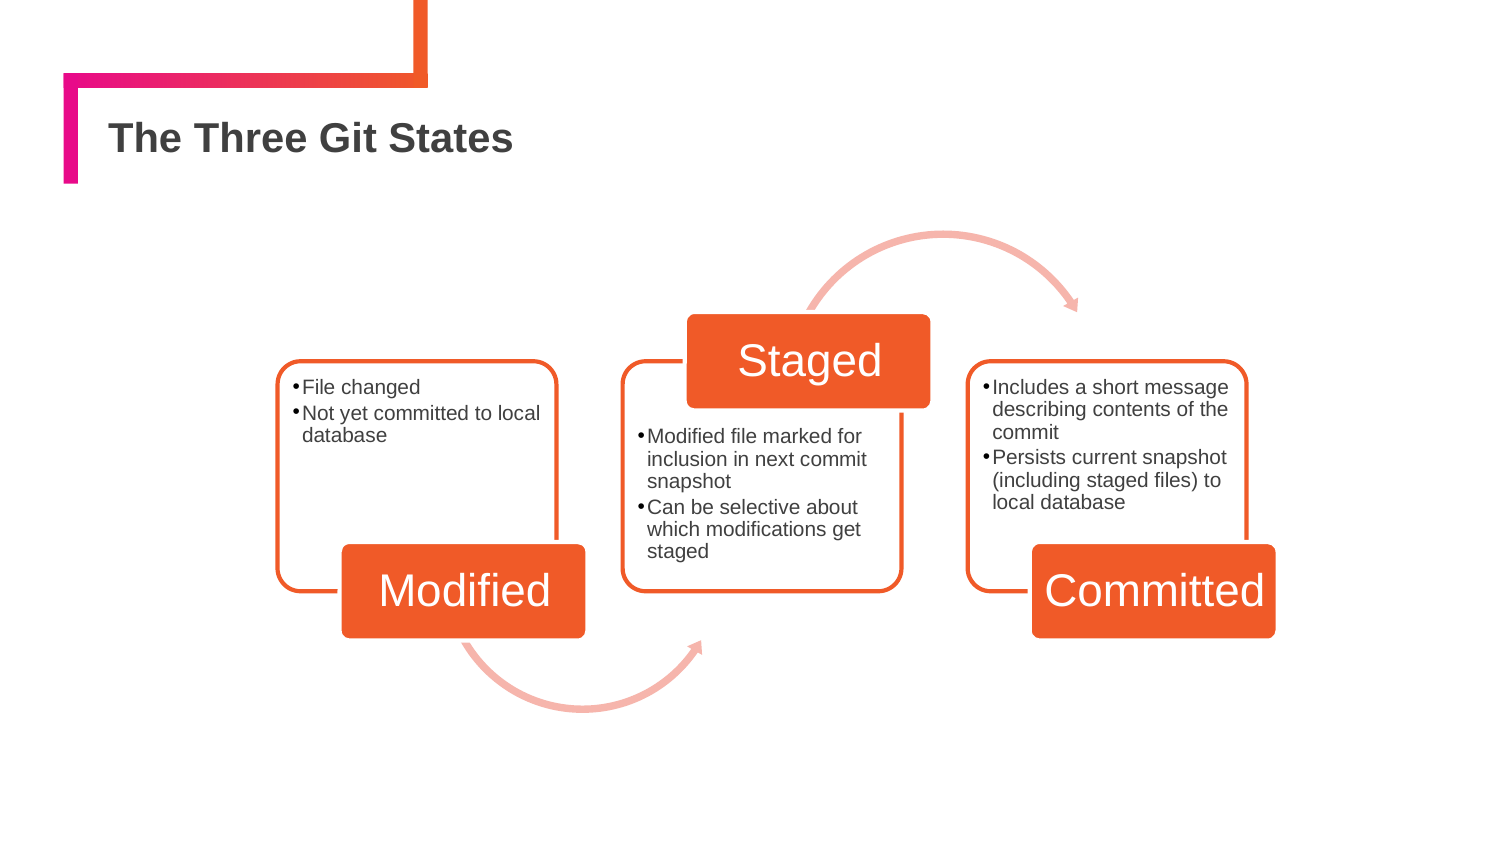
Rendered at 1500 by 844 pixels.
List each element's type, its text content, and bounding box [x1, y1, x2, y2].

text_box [277, 142, 1278, 810]
title The Three Git States [100, 117, 1455, 169]
